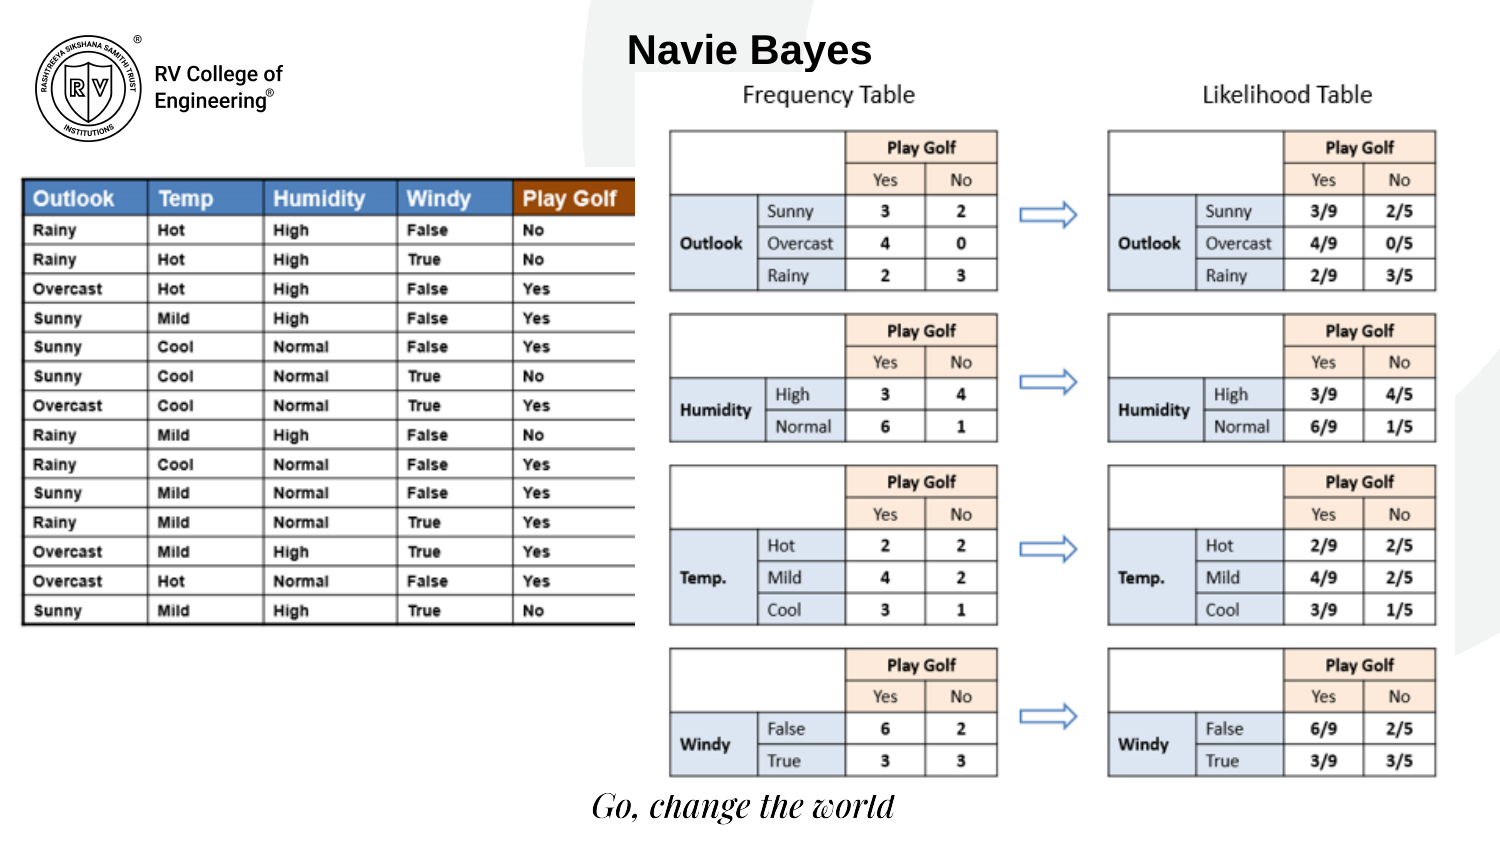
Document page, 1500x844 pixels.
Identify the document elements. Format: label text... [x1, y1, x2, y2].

picture [0, 0, 1500, 844]
text_box [12, 73, 1467, 835]
subtitle Navie Bayes [12, 0, 1488, 95]
